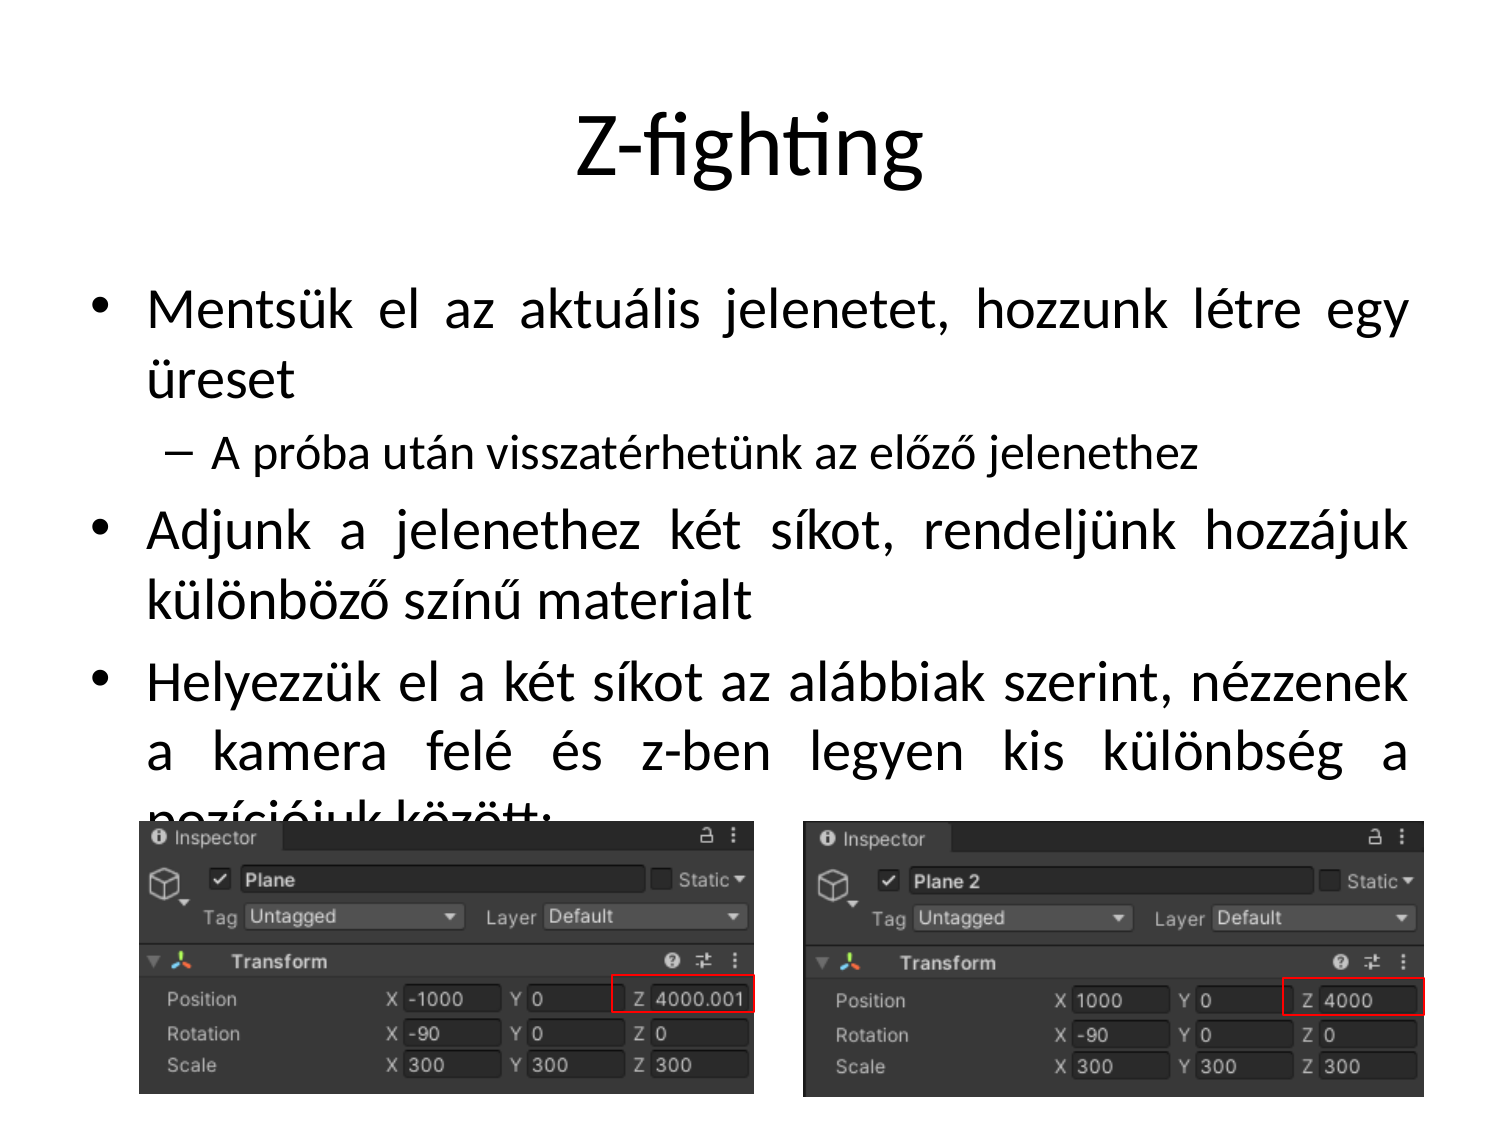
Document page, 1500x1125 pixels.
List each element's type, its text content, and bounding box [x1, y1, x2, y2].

picture [803, 821, 1425, 1098]
title Z-fighting [75, 45, 1425, 233]
picture [139, 821, 755, 1094]
list Mentsük el az aktuális jelenetet, hozzunk létre egy üreset A próba után visszatérhetünk az előző jelenethez Adjunk a jelenethez két síkot, rendeljünk hozzájuk különböző színű materialt Helyezzük el a két síkot az alábbiak szerint, nézzenek a kamera felé és z-ben legyen kis különbség a pozíciójuk között: [75, 262, 1425, 863]
